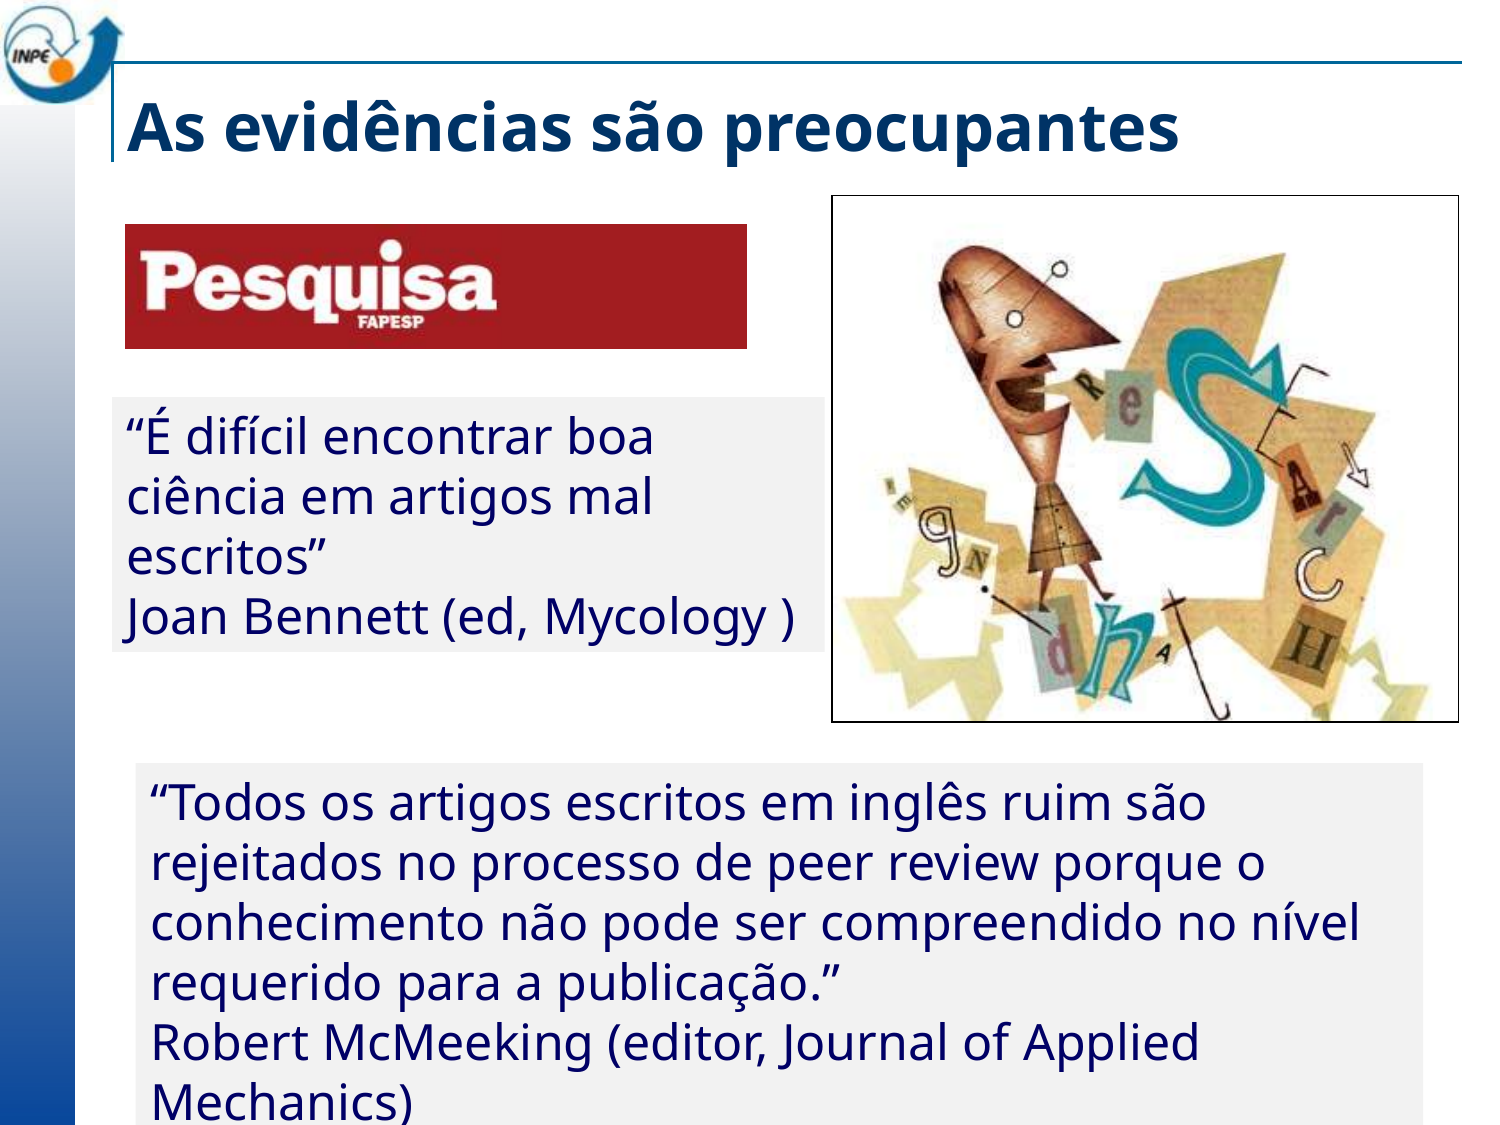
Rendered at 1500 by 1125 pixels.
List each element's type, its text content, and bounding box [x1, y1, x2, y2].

text_box “É difícil encontrar boa ciência em artigos mal escritos” Joan Bennett (ed, Mycology ) [112, 397, 825, 652]
picture [0, 0, 125, 105]
title As evidências são preocupantes [112, 62, 1450, 188]
text_box “Todos os artigos escritos em inglês ruim são rejeitados no processo de peer review porque o conhecimento não pode ser compreendido no nível requerido para a publicação.” Robert McMeeking (editor, Journal of Applied Mechanics) [135, 763, 1424, 1125]
picture [832, 195, 1458, 722]
picture [124, 224, 748, 349]
